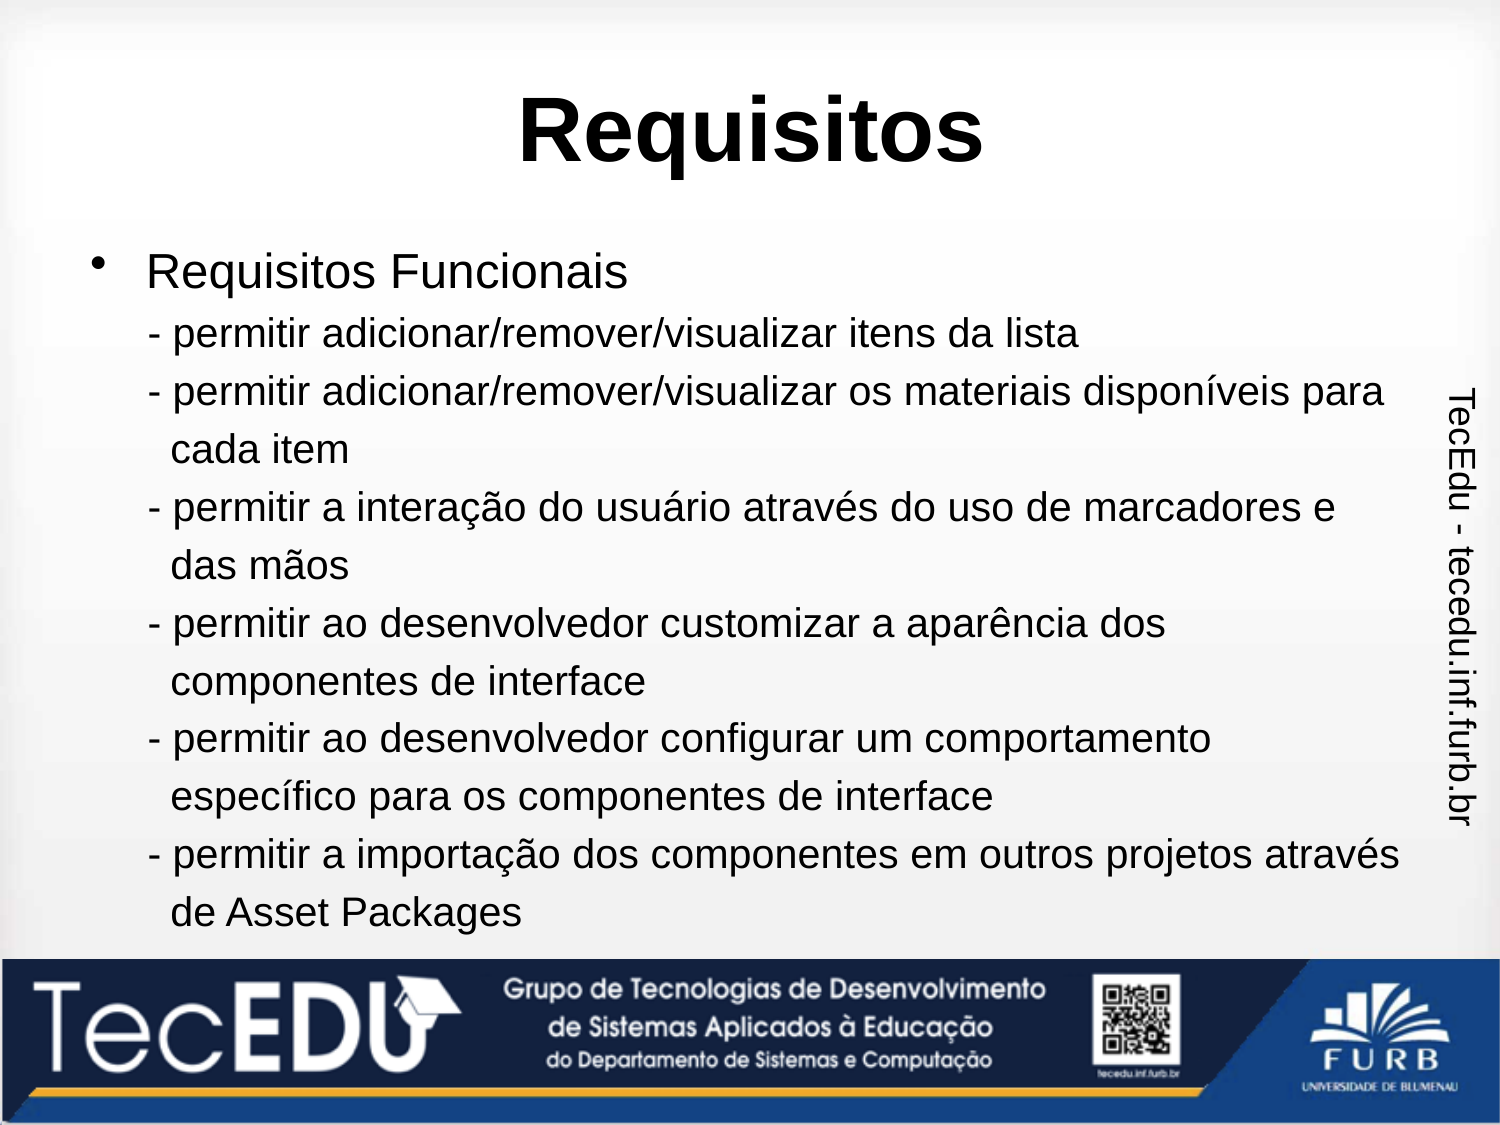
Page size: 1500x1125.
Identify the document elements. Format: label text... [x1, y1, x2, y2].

list Requisitos Funcionais - permitir adicionar/remover/visualizar itens da lista - permitir adicionar/remover/visualizar os materiais disponíveis para cada item - permitir a interação do usuário através do uso de marcadores e das mãos - permitir ao desenvolvedor customizar a aparência dos componentes de interface - permitir ao desenvolvedor configurar um comportamento específico para os componentes de interface - permitir a importação dos componentes em outros projetos através de Asset Packages [74, 231, 1426, 1000]
title Requisitos [76, 30, 1427, 219]
picture [0, 0, 1500, 1125]
